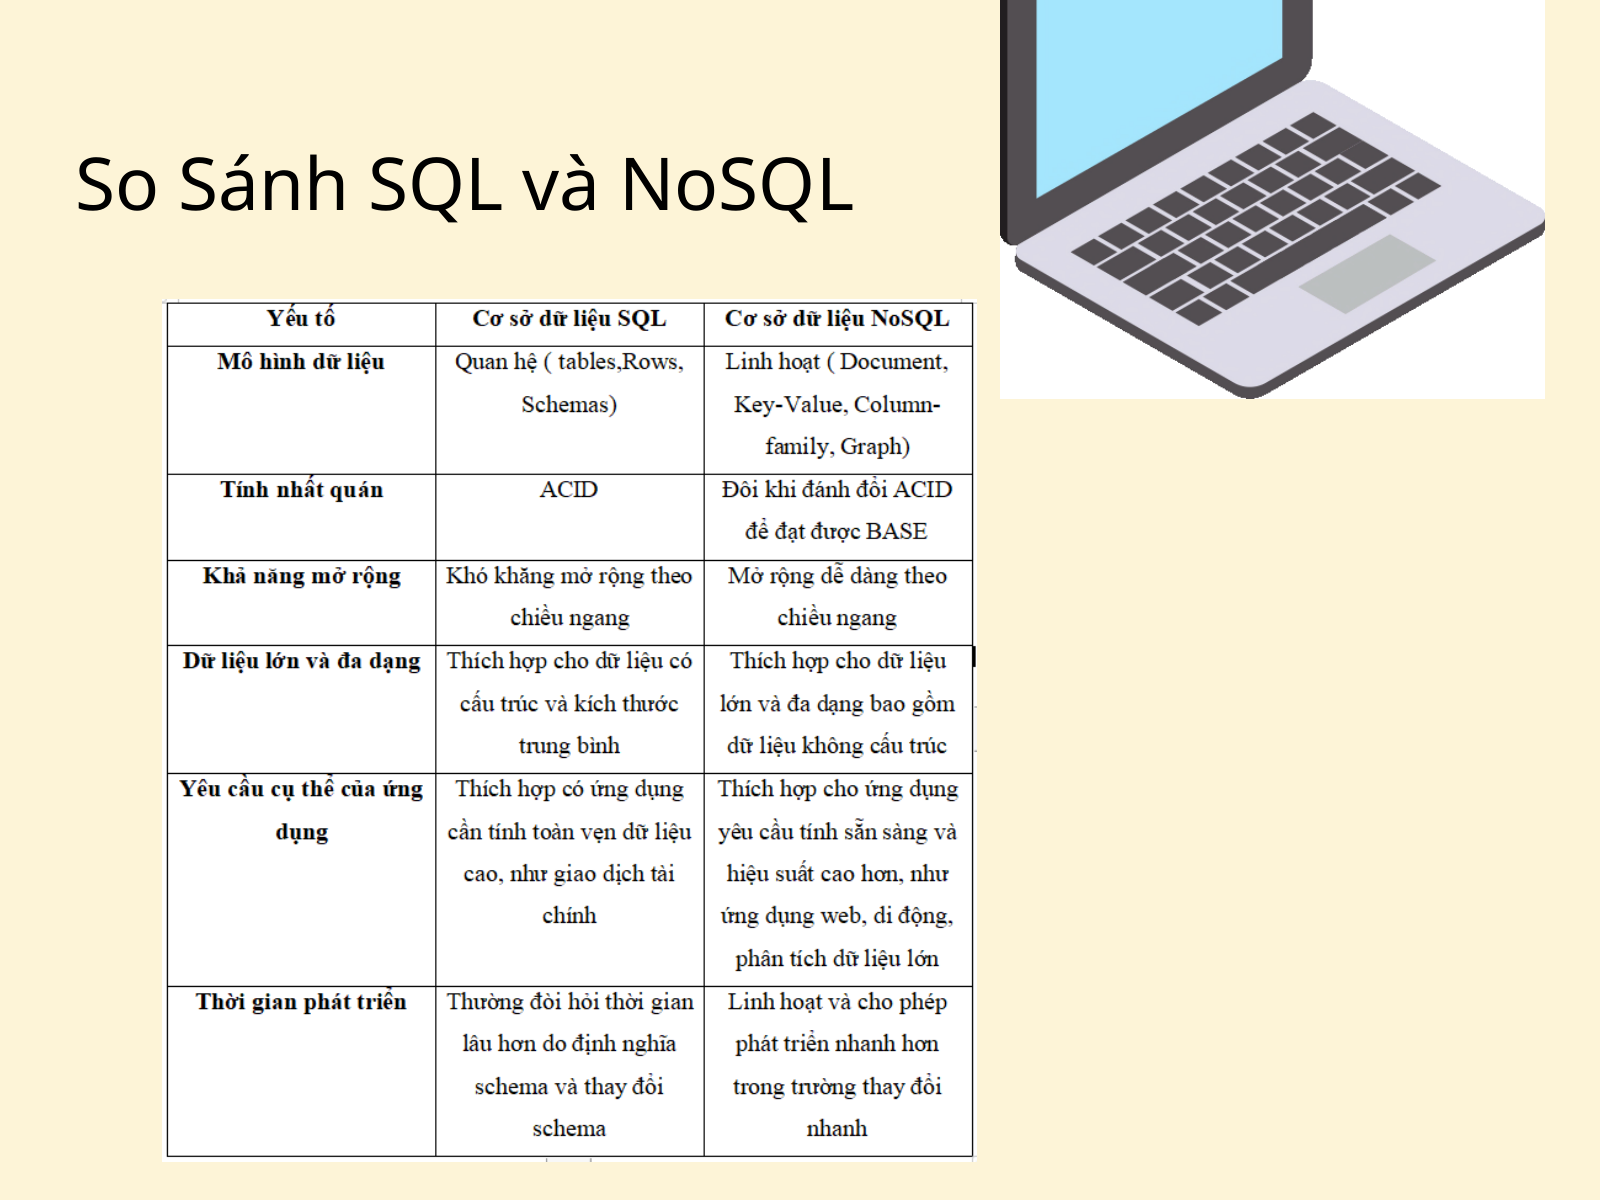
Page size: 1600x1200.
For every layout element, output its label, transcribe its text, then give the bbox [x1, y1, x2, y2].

picture [999, 0, 1545, 399]
picture [162, 299, 977, 1163]
text_box So Sánh SQL và NoSQL [0, 49, 961, 225]
